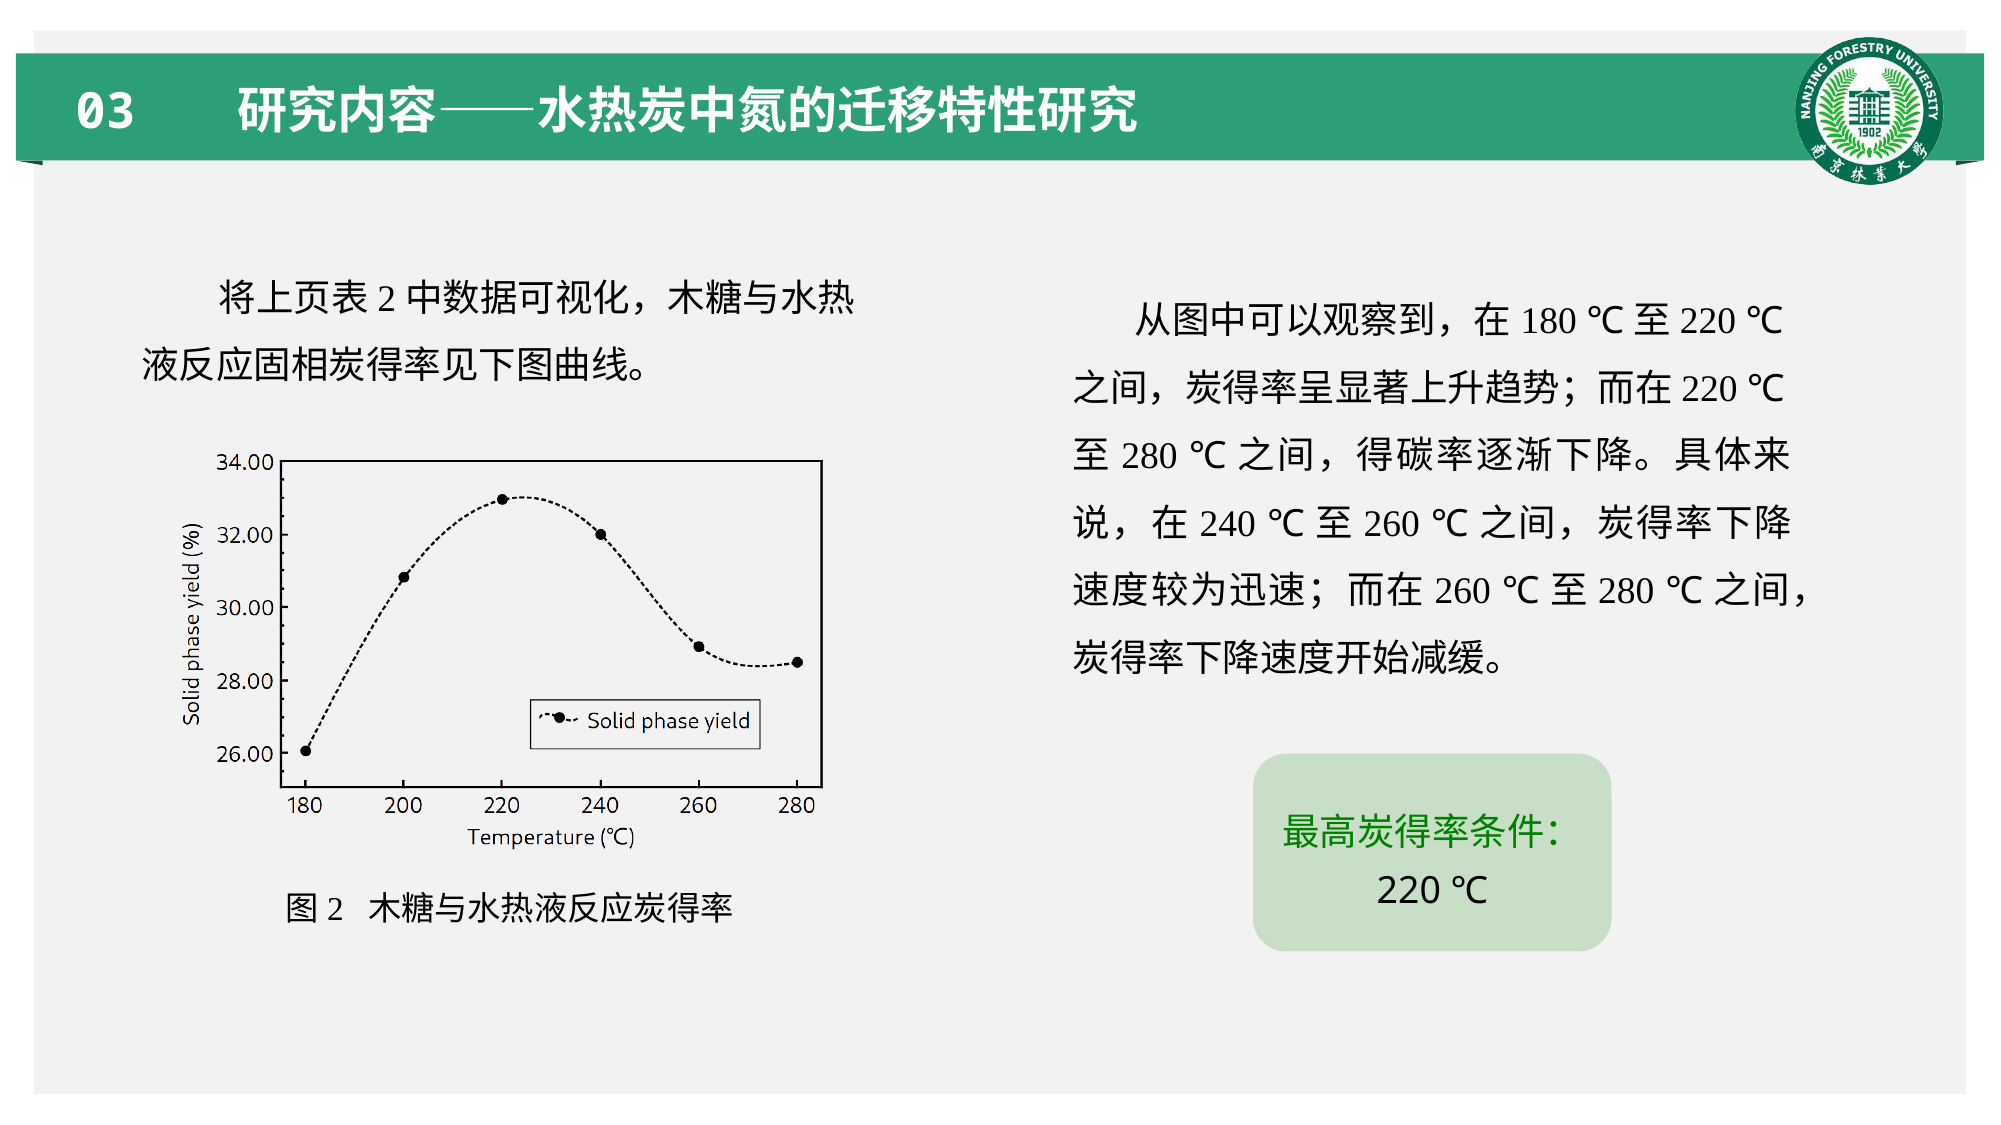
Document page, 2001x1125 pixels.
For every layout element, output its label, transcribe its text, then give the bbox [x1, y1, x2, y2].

text_box 从图中可以观察到，在180 ℃至220 ℃之间，炭得率呈显著上升趋势；而在220 ℃至280 ℃之间，得碳率逐渐下降。具体来说，在240 ℃至260 ℃之间，炭得率下降速度较为迅速；而在260 ℃至280 ℃之间，炭得率下降速度开始减缓。 [1057, 266, 1807, 687]
picture [1780, 16, 1959, 204]
picture [151, 415, 869, 869]
text_box 最高炭得率条件： 220 ℃ [1251, 752, 1613, 953]
text_box 图2 木糖与水热液反应炭得率 [255, 880, 765, 935]
text_box 将上页表2中数据可视化，木糖与水热液反应固相炭得率见下图曲线。 [126, 243, 893, 394]
list 03 研究内容——水热炭中氮的迁移特性研究 [60, 69, 1780, 147]
